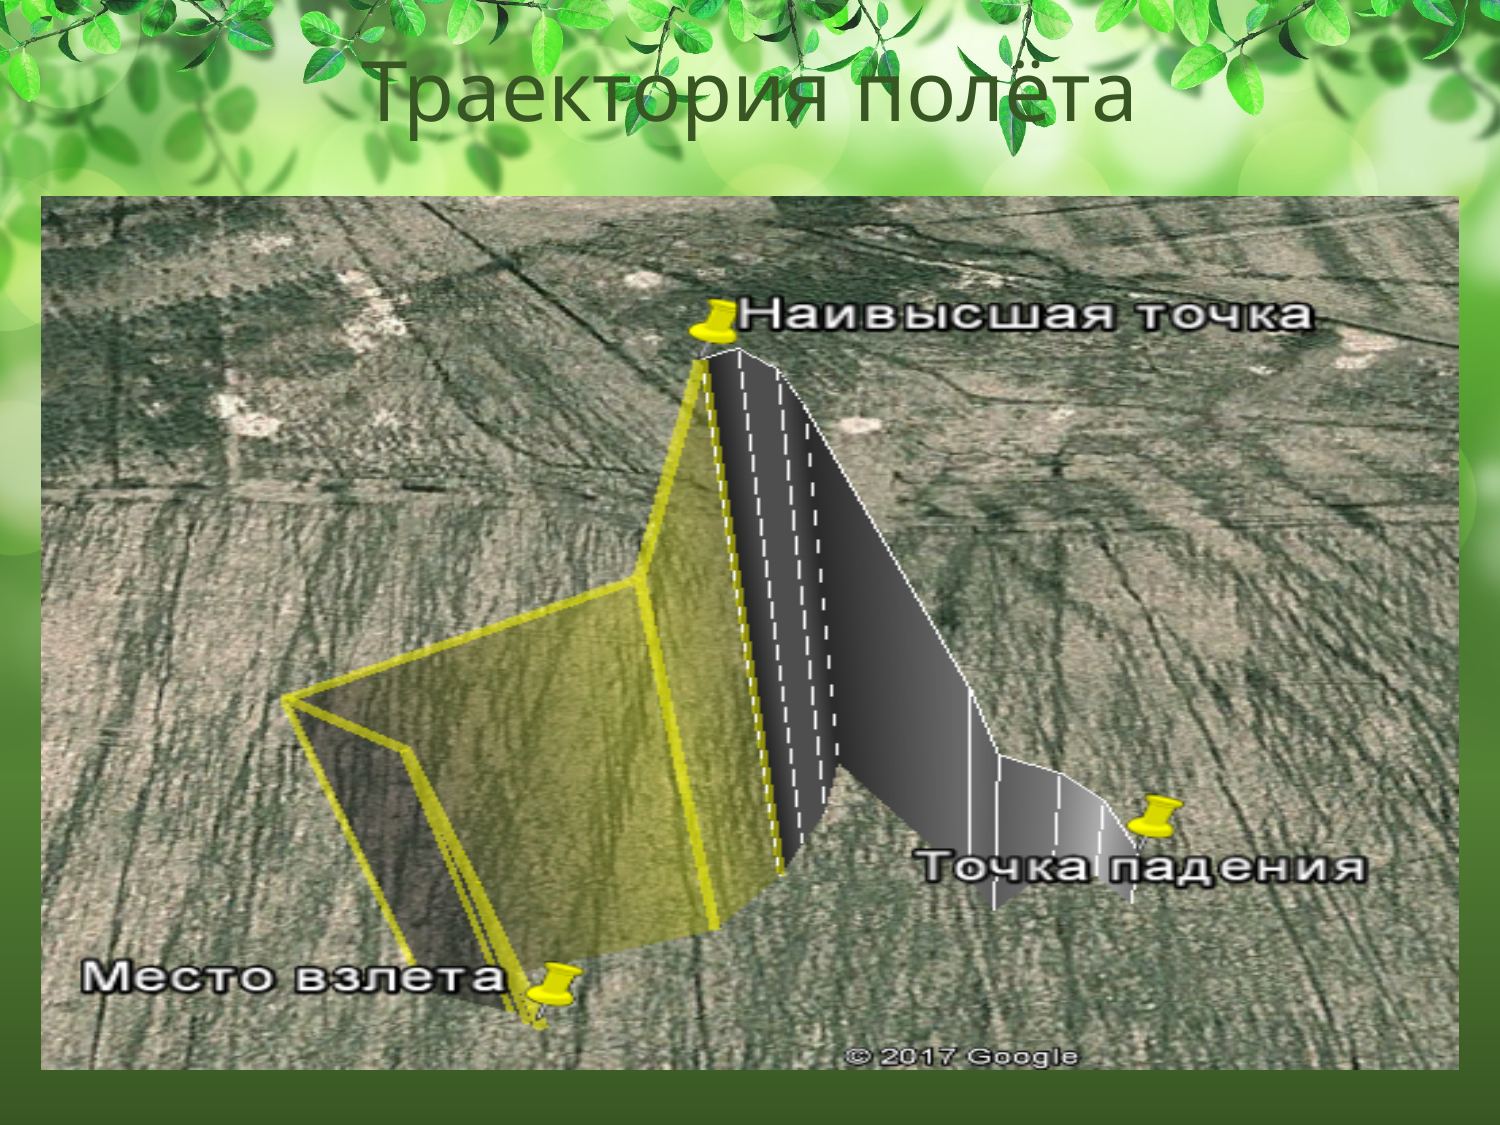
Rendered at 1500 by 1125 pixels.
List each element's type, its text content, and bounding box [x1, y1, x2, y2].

text_box Траектория полёта [41, 30, 1459, 146]
picture [0, 0, 1500, 1070]
